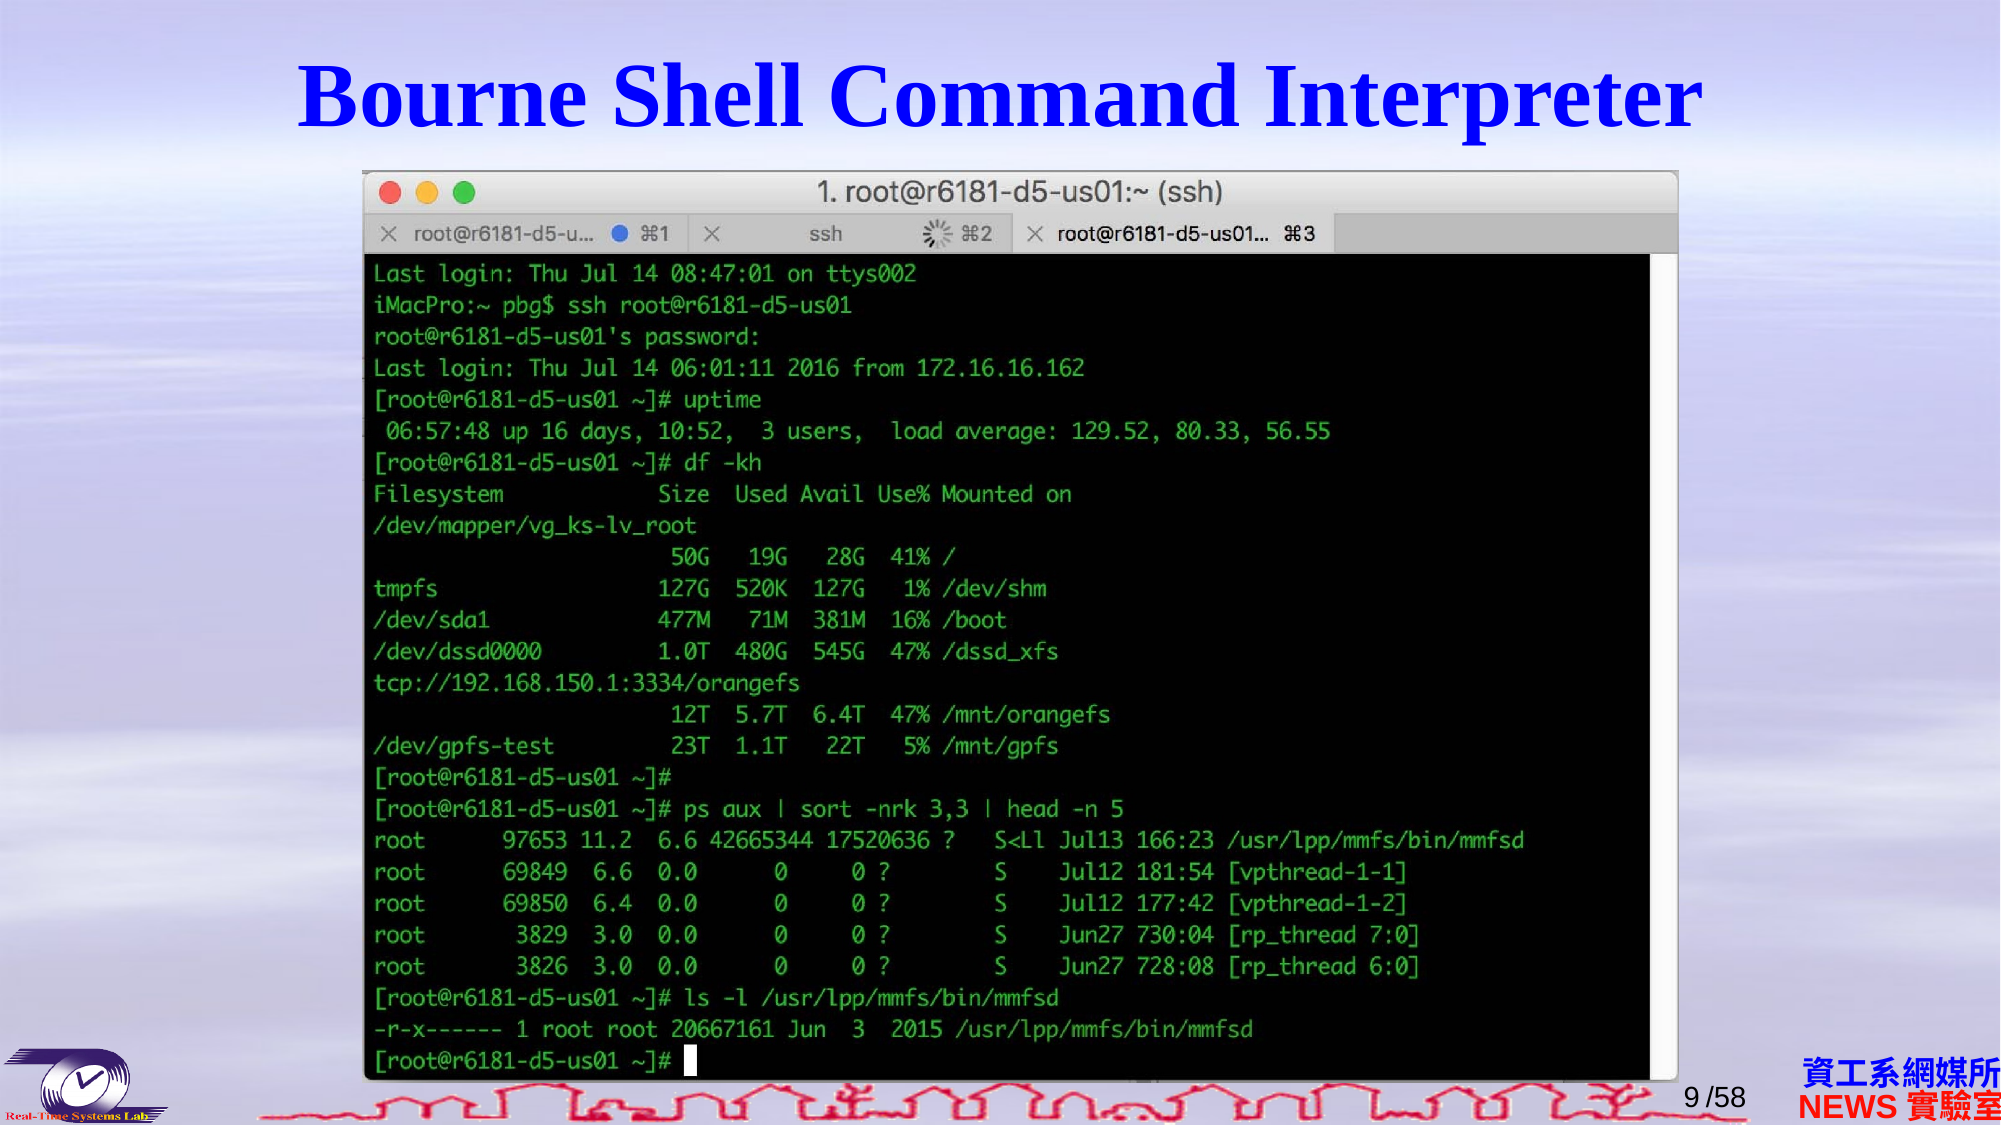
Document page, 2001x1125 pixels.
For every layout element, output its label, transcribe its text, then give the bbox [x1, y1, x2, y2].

slide_number 8 [1248, 1070, 1715, 1125]
picture [0, 0, 2001, 1125]
title Bourne Shell Command Interpreter [271, 42, 1734, 138]
footer /58 [1715, 1070, 2000, 1125]
